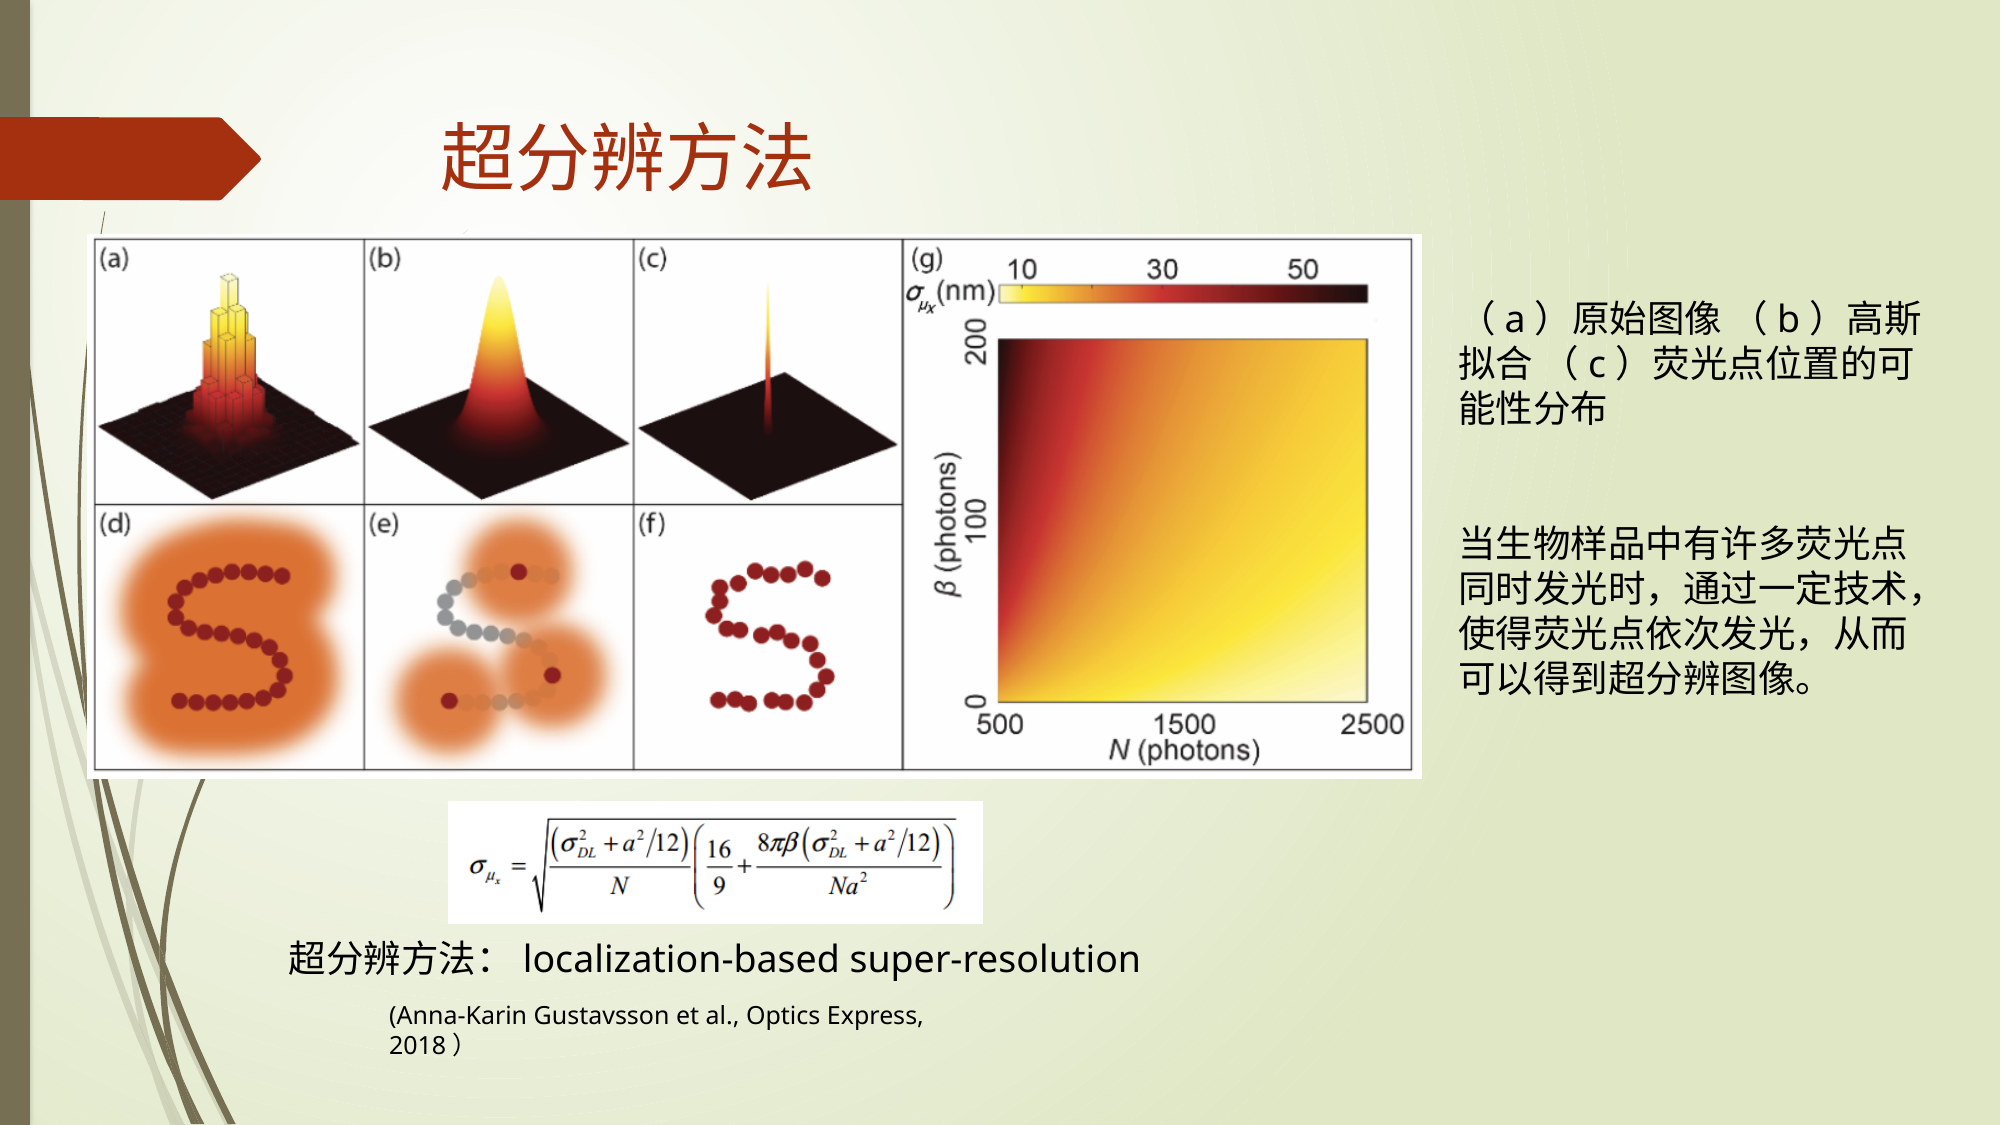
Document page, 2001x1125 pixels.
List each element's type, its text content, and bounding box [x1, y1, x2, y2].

text_box (Anna-Karin Gustavsson et al., Optics Express, 2018） [374, 992, 1017, 1067]
picture [86, 234, 1423, 780]
text_box （a）原始图像 （b）高斯拟合 （c）荧光点位置的可能性分布 当生物样品中有许多荧光点同时发光时，通过一定技术，使得荧光点依次发光，从而可以得到超分辨图像。 [1443, 288, 1952, 708]
title 超分辨方法 [425, 102, 1888, 227]
picture [448, 801, 984, 924]
text_box 超分辨方法：localization-based super-resolution [274, 927, 1157, 988]
